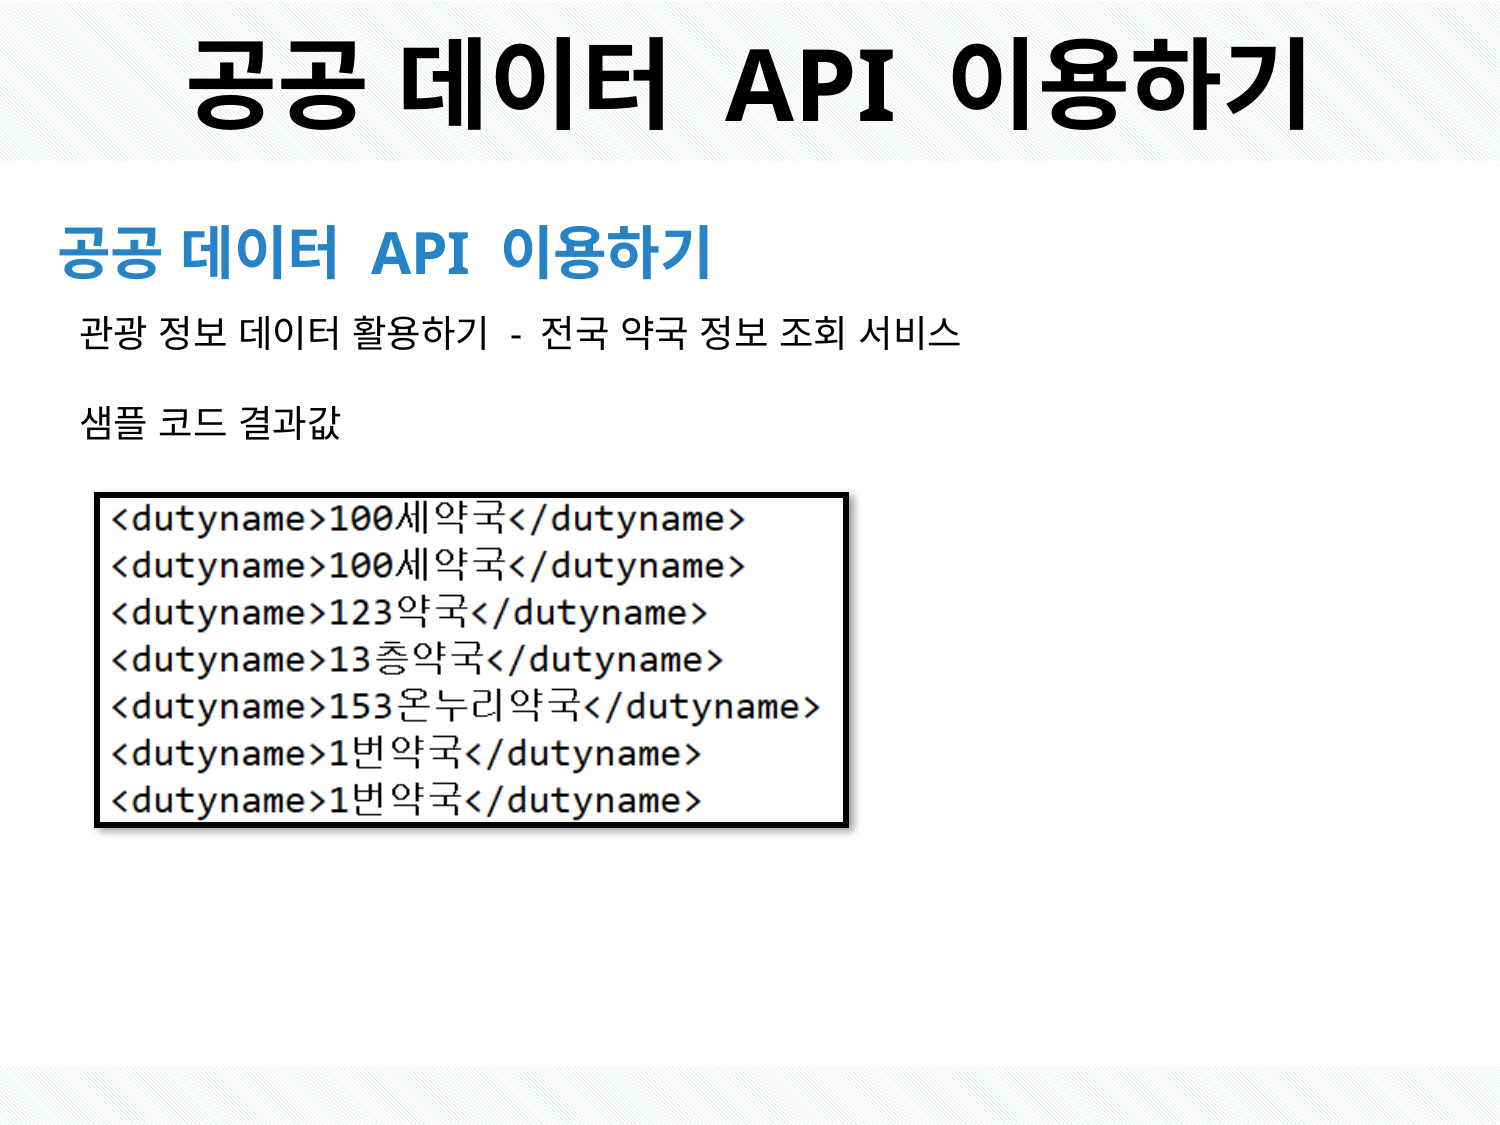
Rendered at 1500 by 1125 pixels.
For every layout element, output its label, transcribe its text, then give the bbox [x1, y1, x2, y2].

title 공공 데이터 API 이용하기 [0, 1, 1500, 161]
text_box 관광 정보 데이터 활용하기 - 전국 약국 정보 조회 서비스 샘플 코드 결과값 [64, 302, 1376, 498]
picture [100, 497, 843, 822]
list 공공 데이터 API 이용하기 [41, 208, 1500, 1071]
